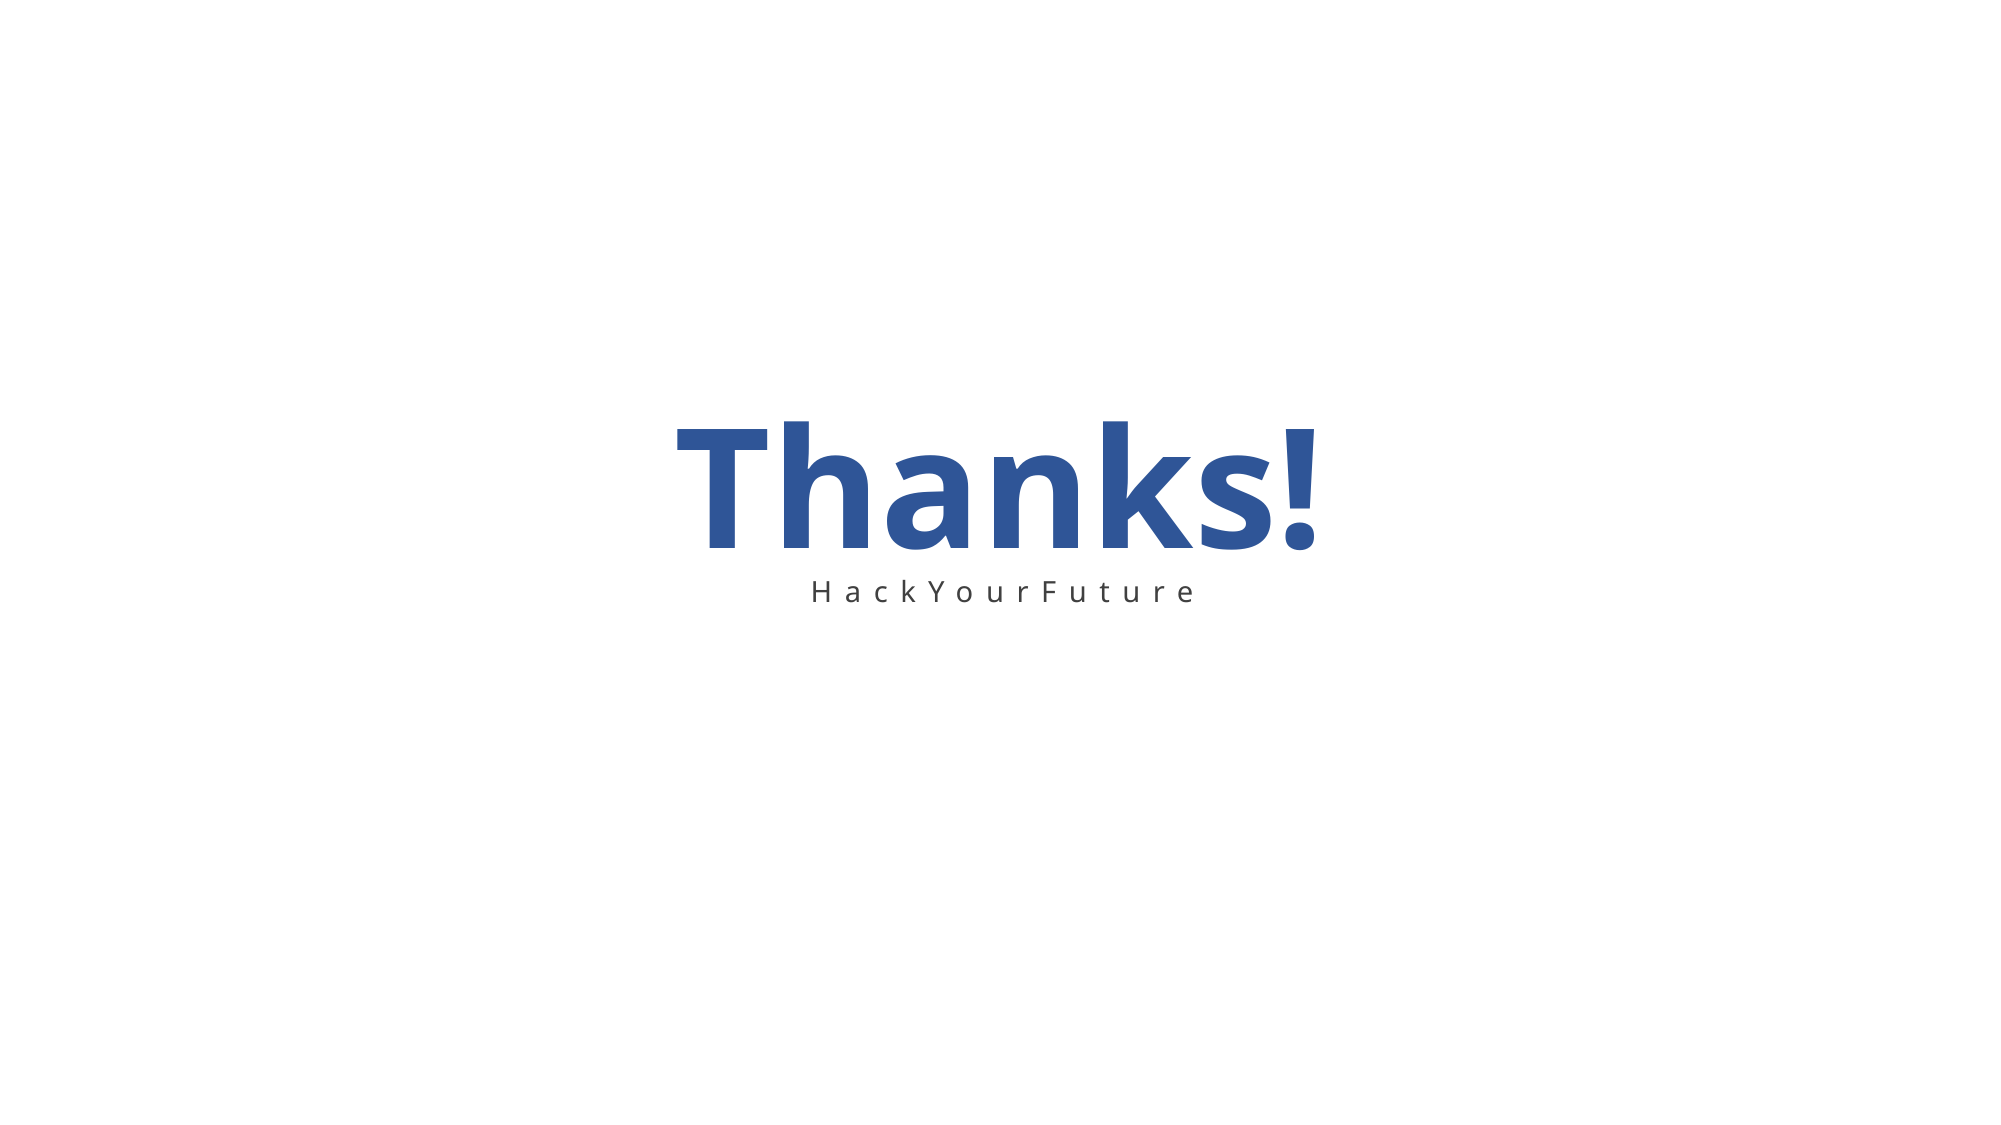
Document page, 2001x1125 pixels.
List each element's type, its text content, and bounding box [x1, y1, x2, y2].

text_box HackYourFuture [795, 565, 1209, 616]
text_box Thanks! [660, 373, 1340, 589]
